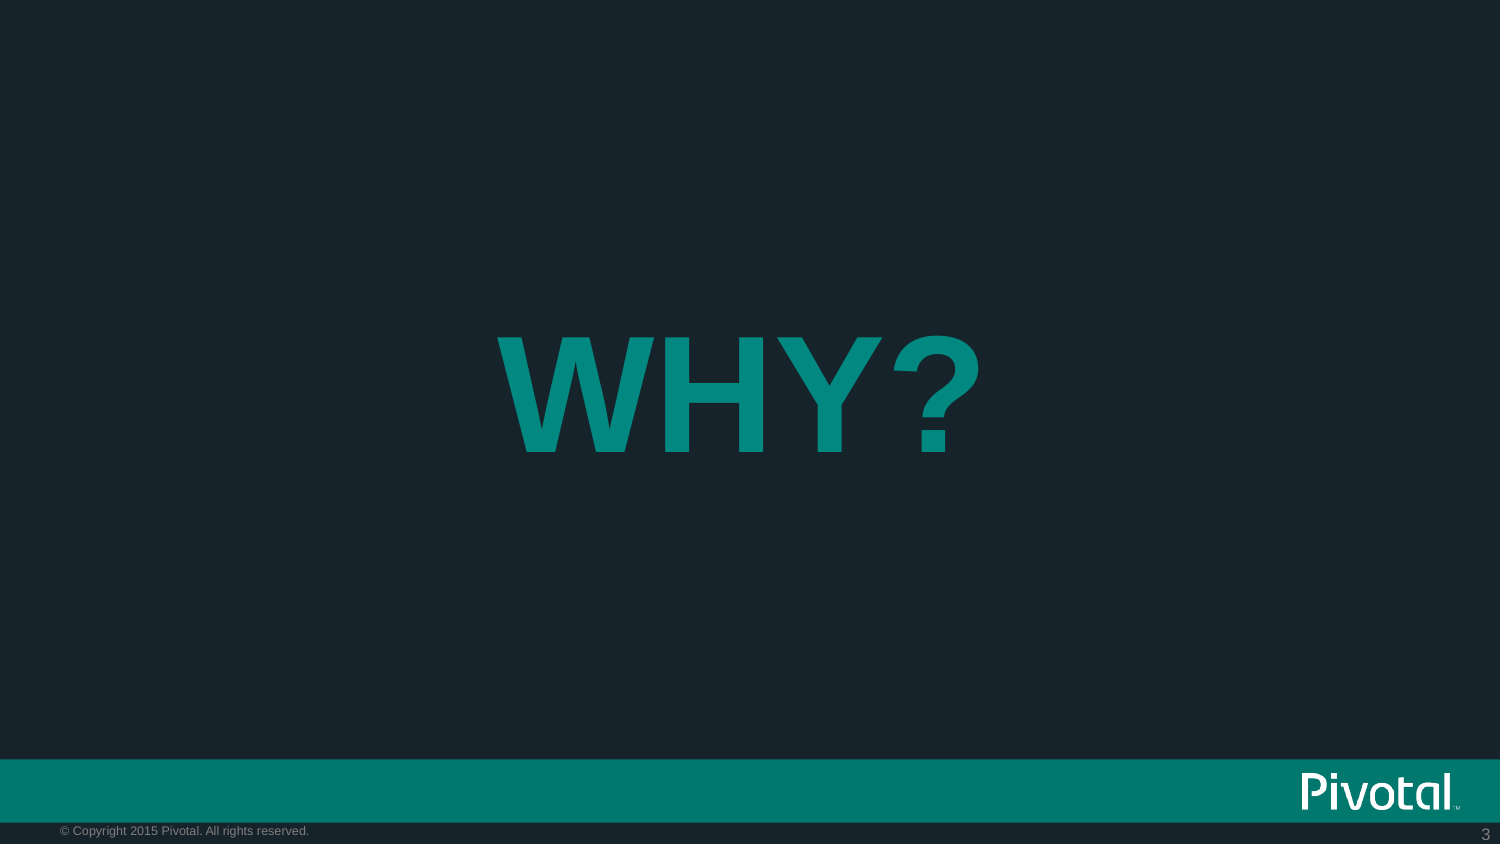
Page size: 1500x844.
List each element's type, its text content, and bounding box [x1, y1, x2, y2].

picture [1302, 773, 1460, 810]
list WHY? [124, 151, 1339, 707]
